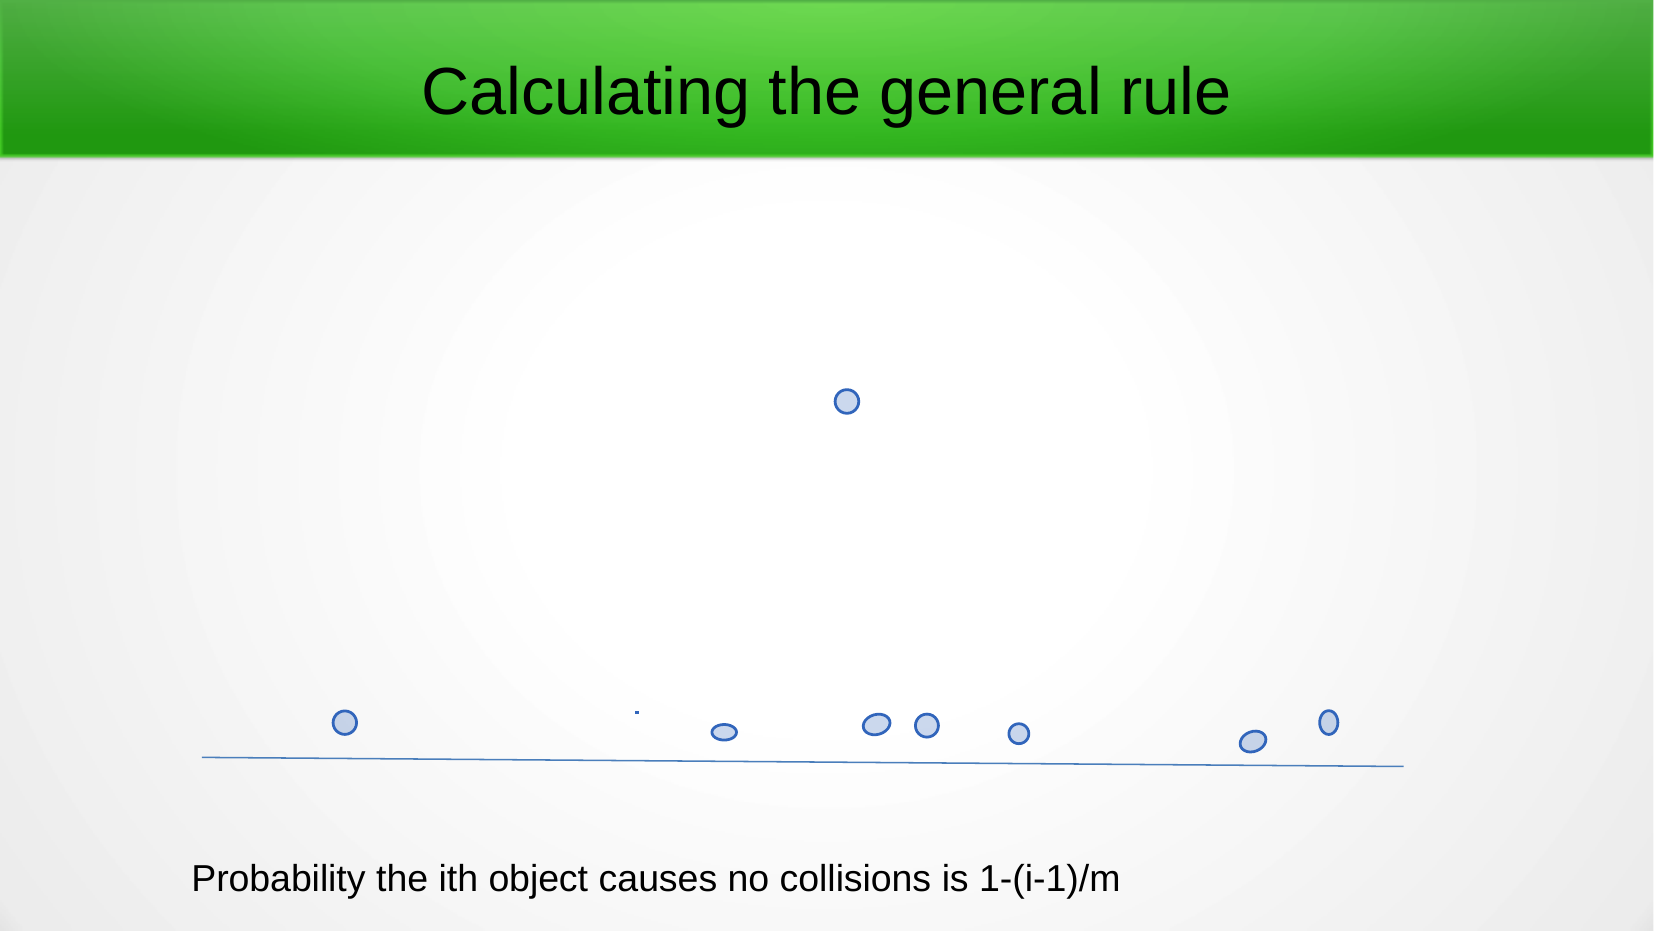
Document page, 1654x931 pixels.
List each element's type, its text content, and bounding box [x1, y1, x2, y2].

text_box [330, 708, 359, 737]
text_box [1238, 729, 1268, 755]
text_box [1006, 721, 1031, 746]
picture [0, 0, 1654, 931]
text_box Probability the ith object causes no collisions is 1-(i-1)/m [176, 846, 1423, 906]
text_box [709, 722, 739, 743]
text_box [1317, 708, 1340, 737]
text_box [861, 712, 893, 737]
text_box [833, 387, 861, 416]
title Calculating the general rule [82, 33, 1571, 144]
text_box [913, 712, 941, 740]
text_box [201, 757, 1404, 767]
